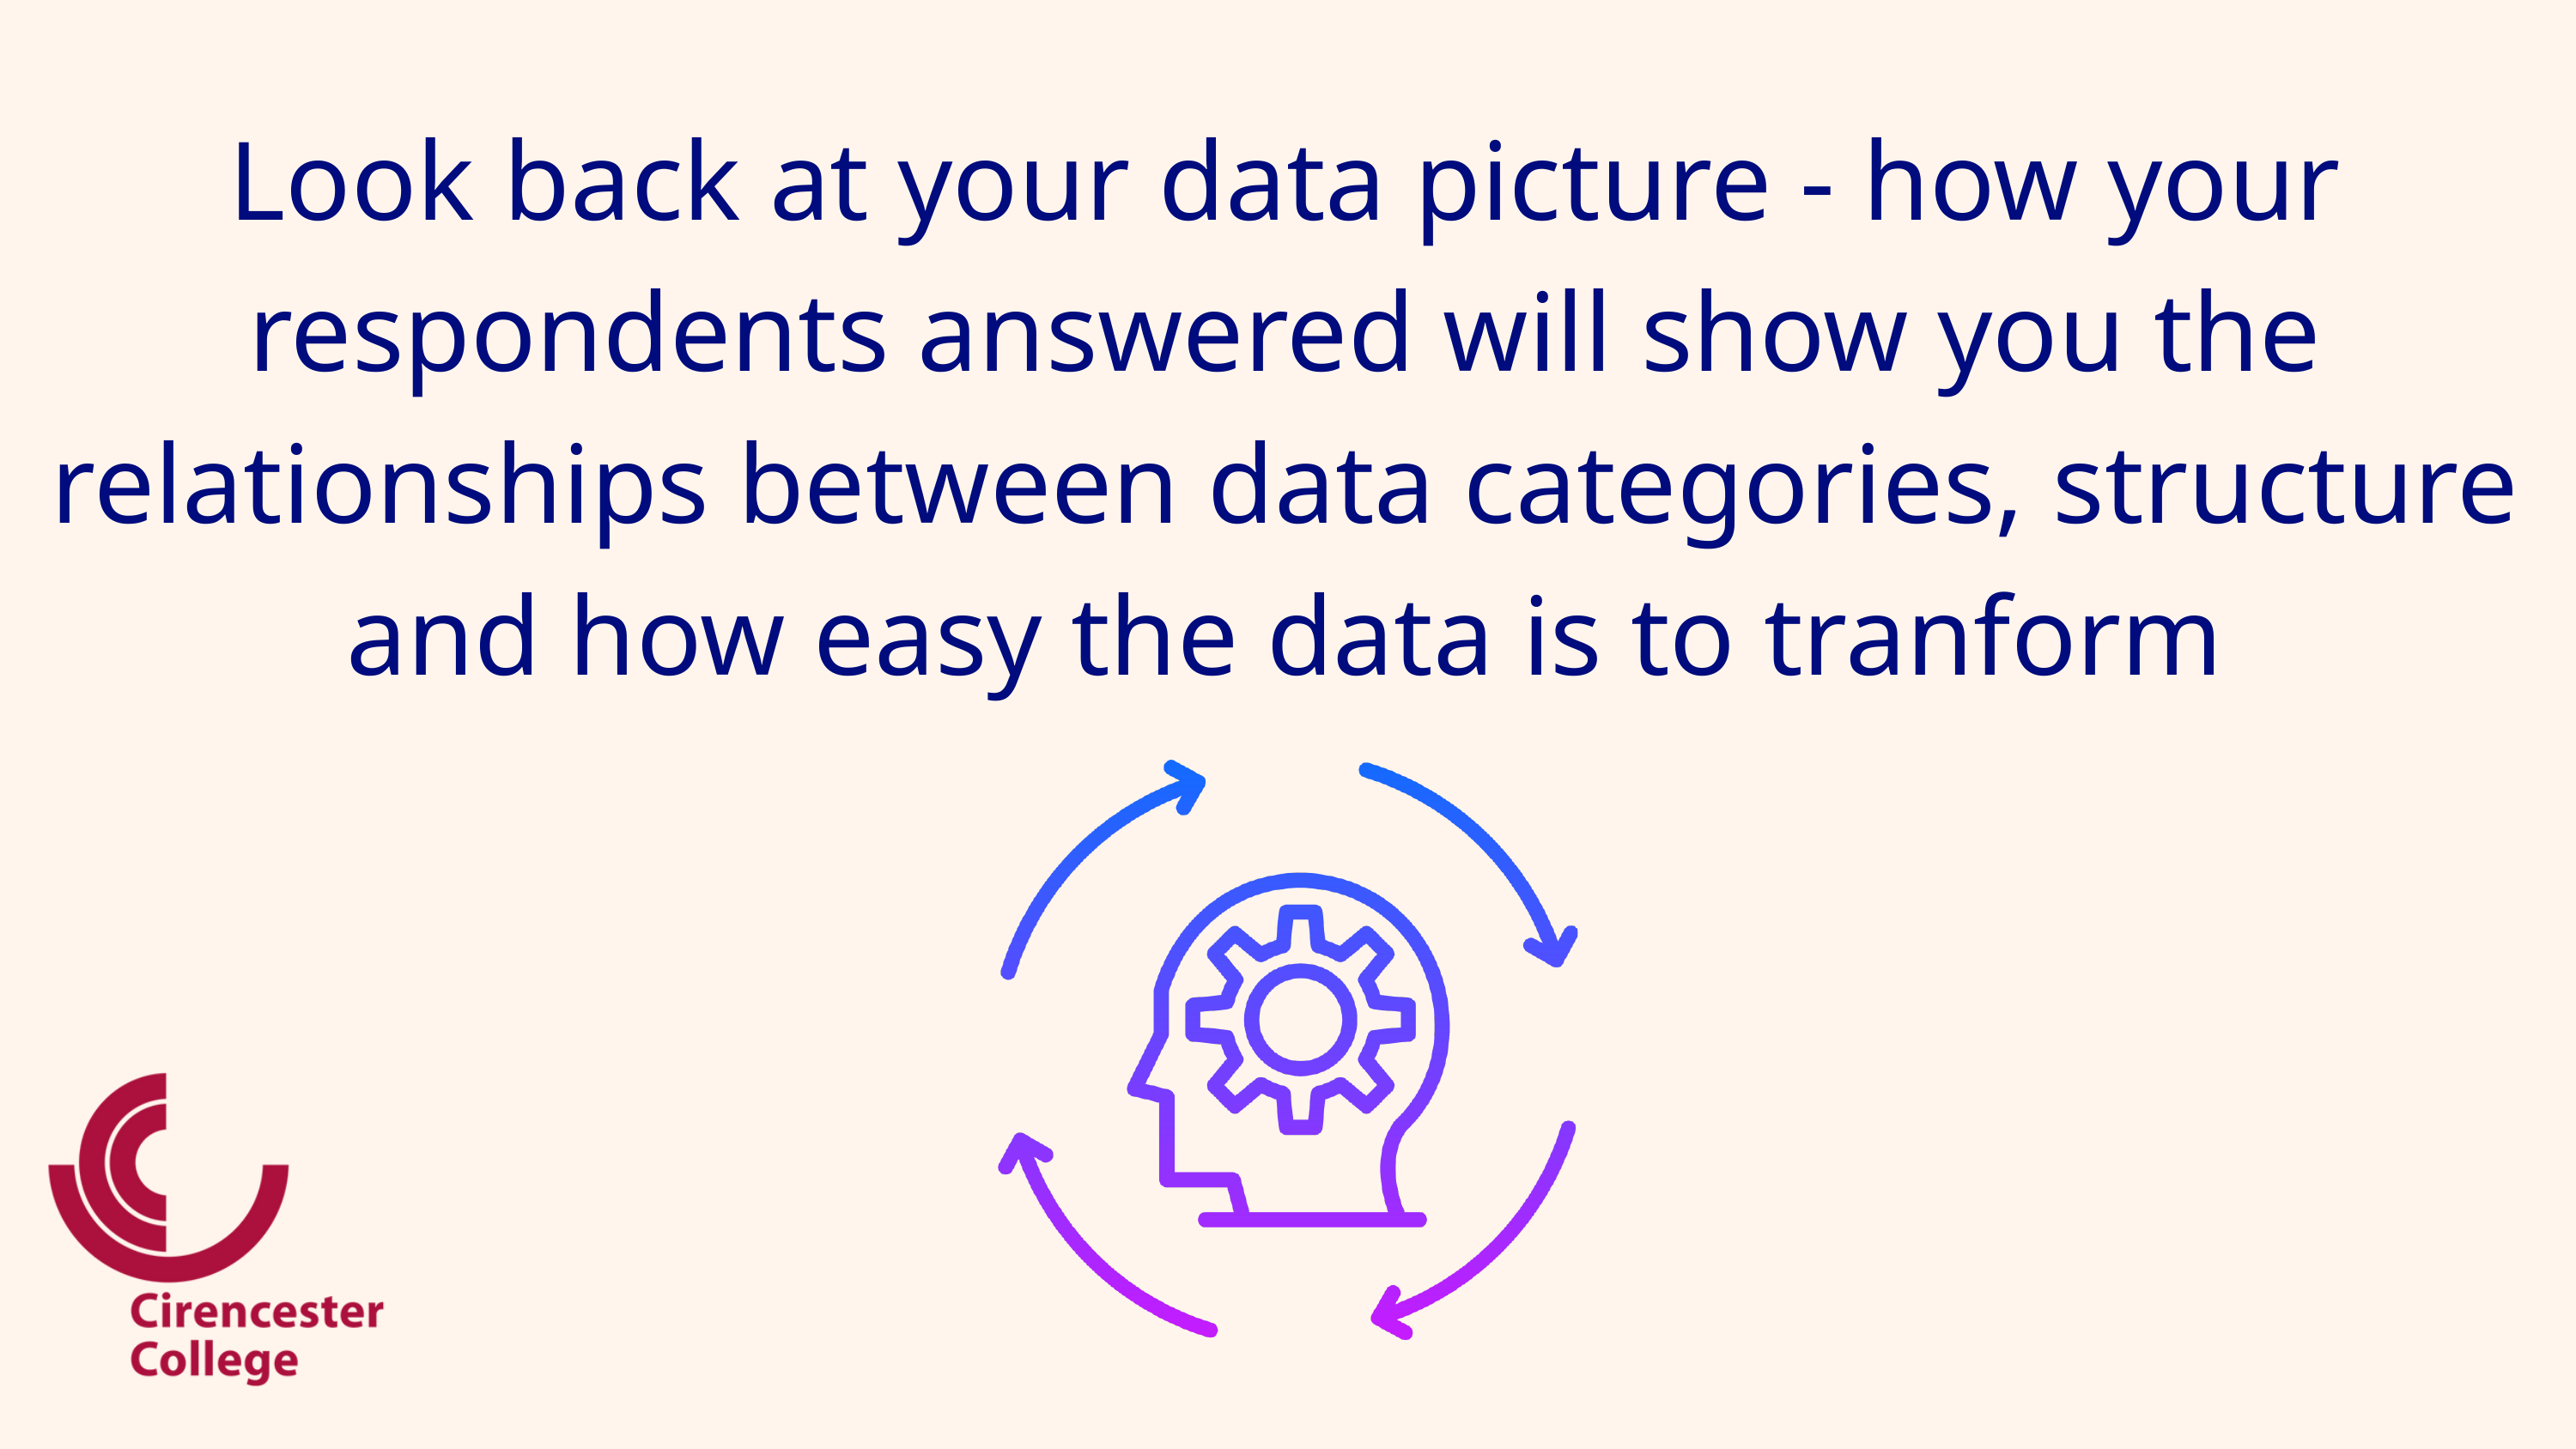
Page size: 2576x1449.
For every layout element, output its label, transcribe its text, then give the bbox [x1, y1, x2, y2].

text_box Look back at your data picture - how your respondents answered will show you the relationships between data categories, structure and how easy the data is to tranform [0, 89, 2573, 697]
text_box [998, 760, 1578, 1340]
text_box [34, 1049, 398, 1413]
